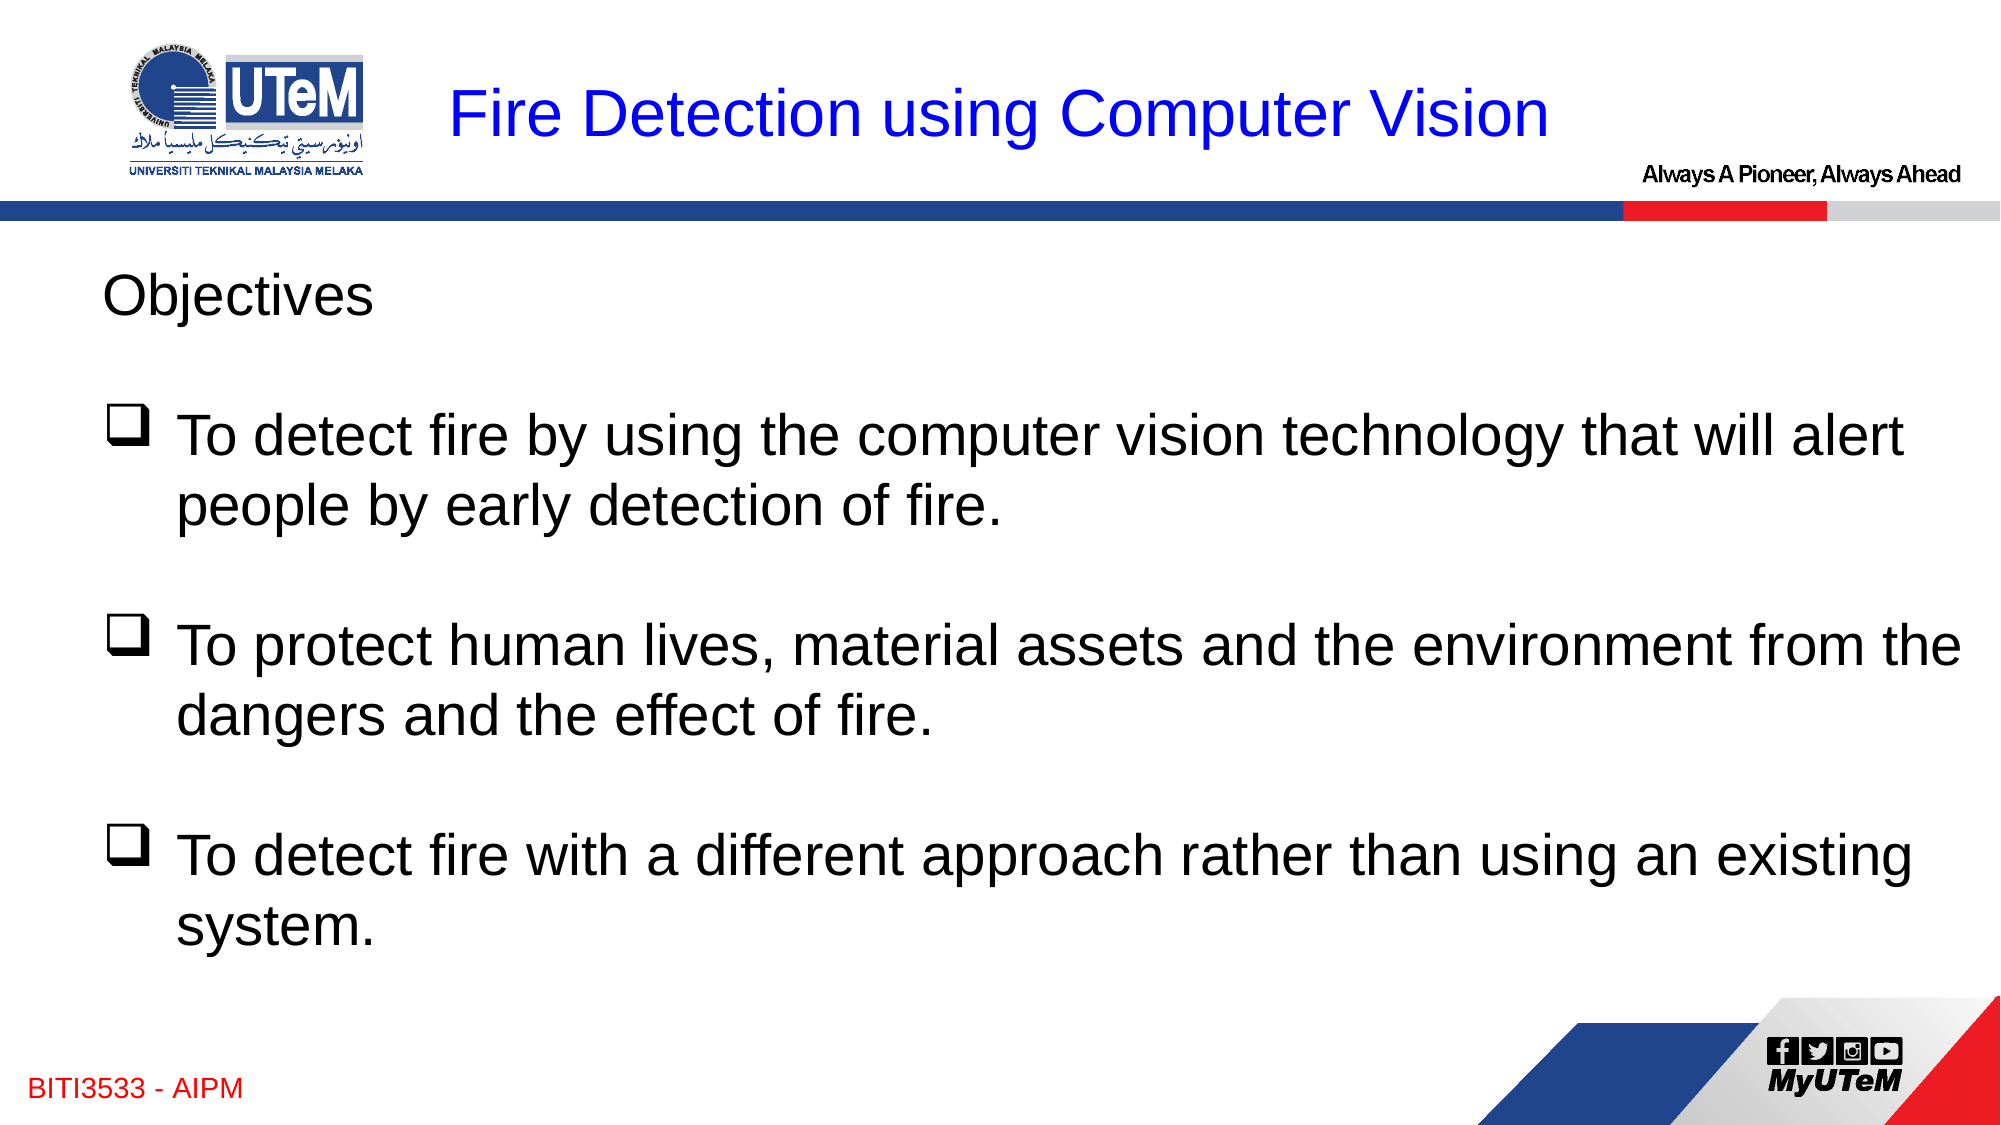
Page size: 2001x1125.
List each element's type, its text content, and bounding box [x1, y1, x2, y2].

text_box Objectives To detect fire by using the computer vision technology that will alert people by early detection of fire. To protect human lives, material assets and the environment from the dangers and the effect of fire. To detect fire with a different approach rather than using an existing system. [87, 249, 2000, 1035]
picture [0, 0, 2001, 1125]
text_box Fire Detection using Computer Vision [218, 62, 1782, 158]
text_box BITI3533 - AIPM [12, 1062, 259, 1113]
